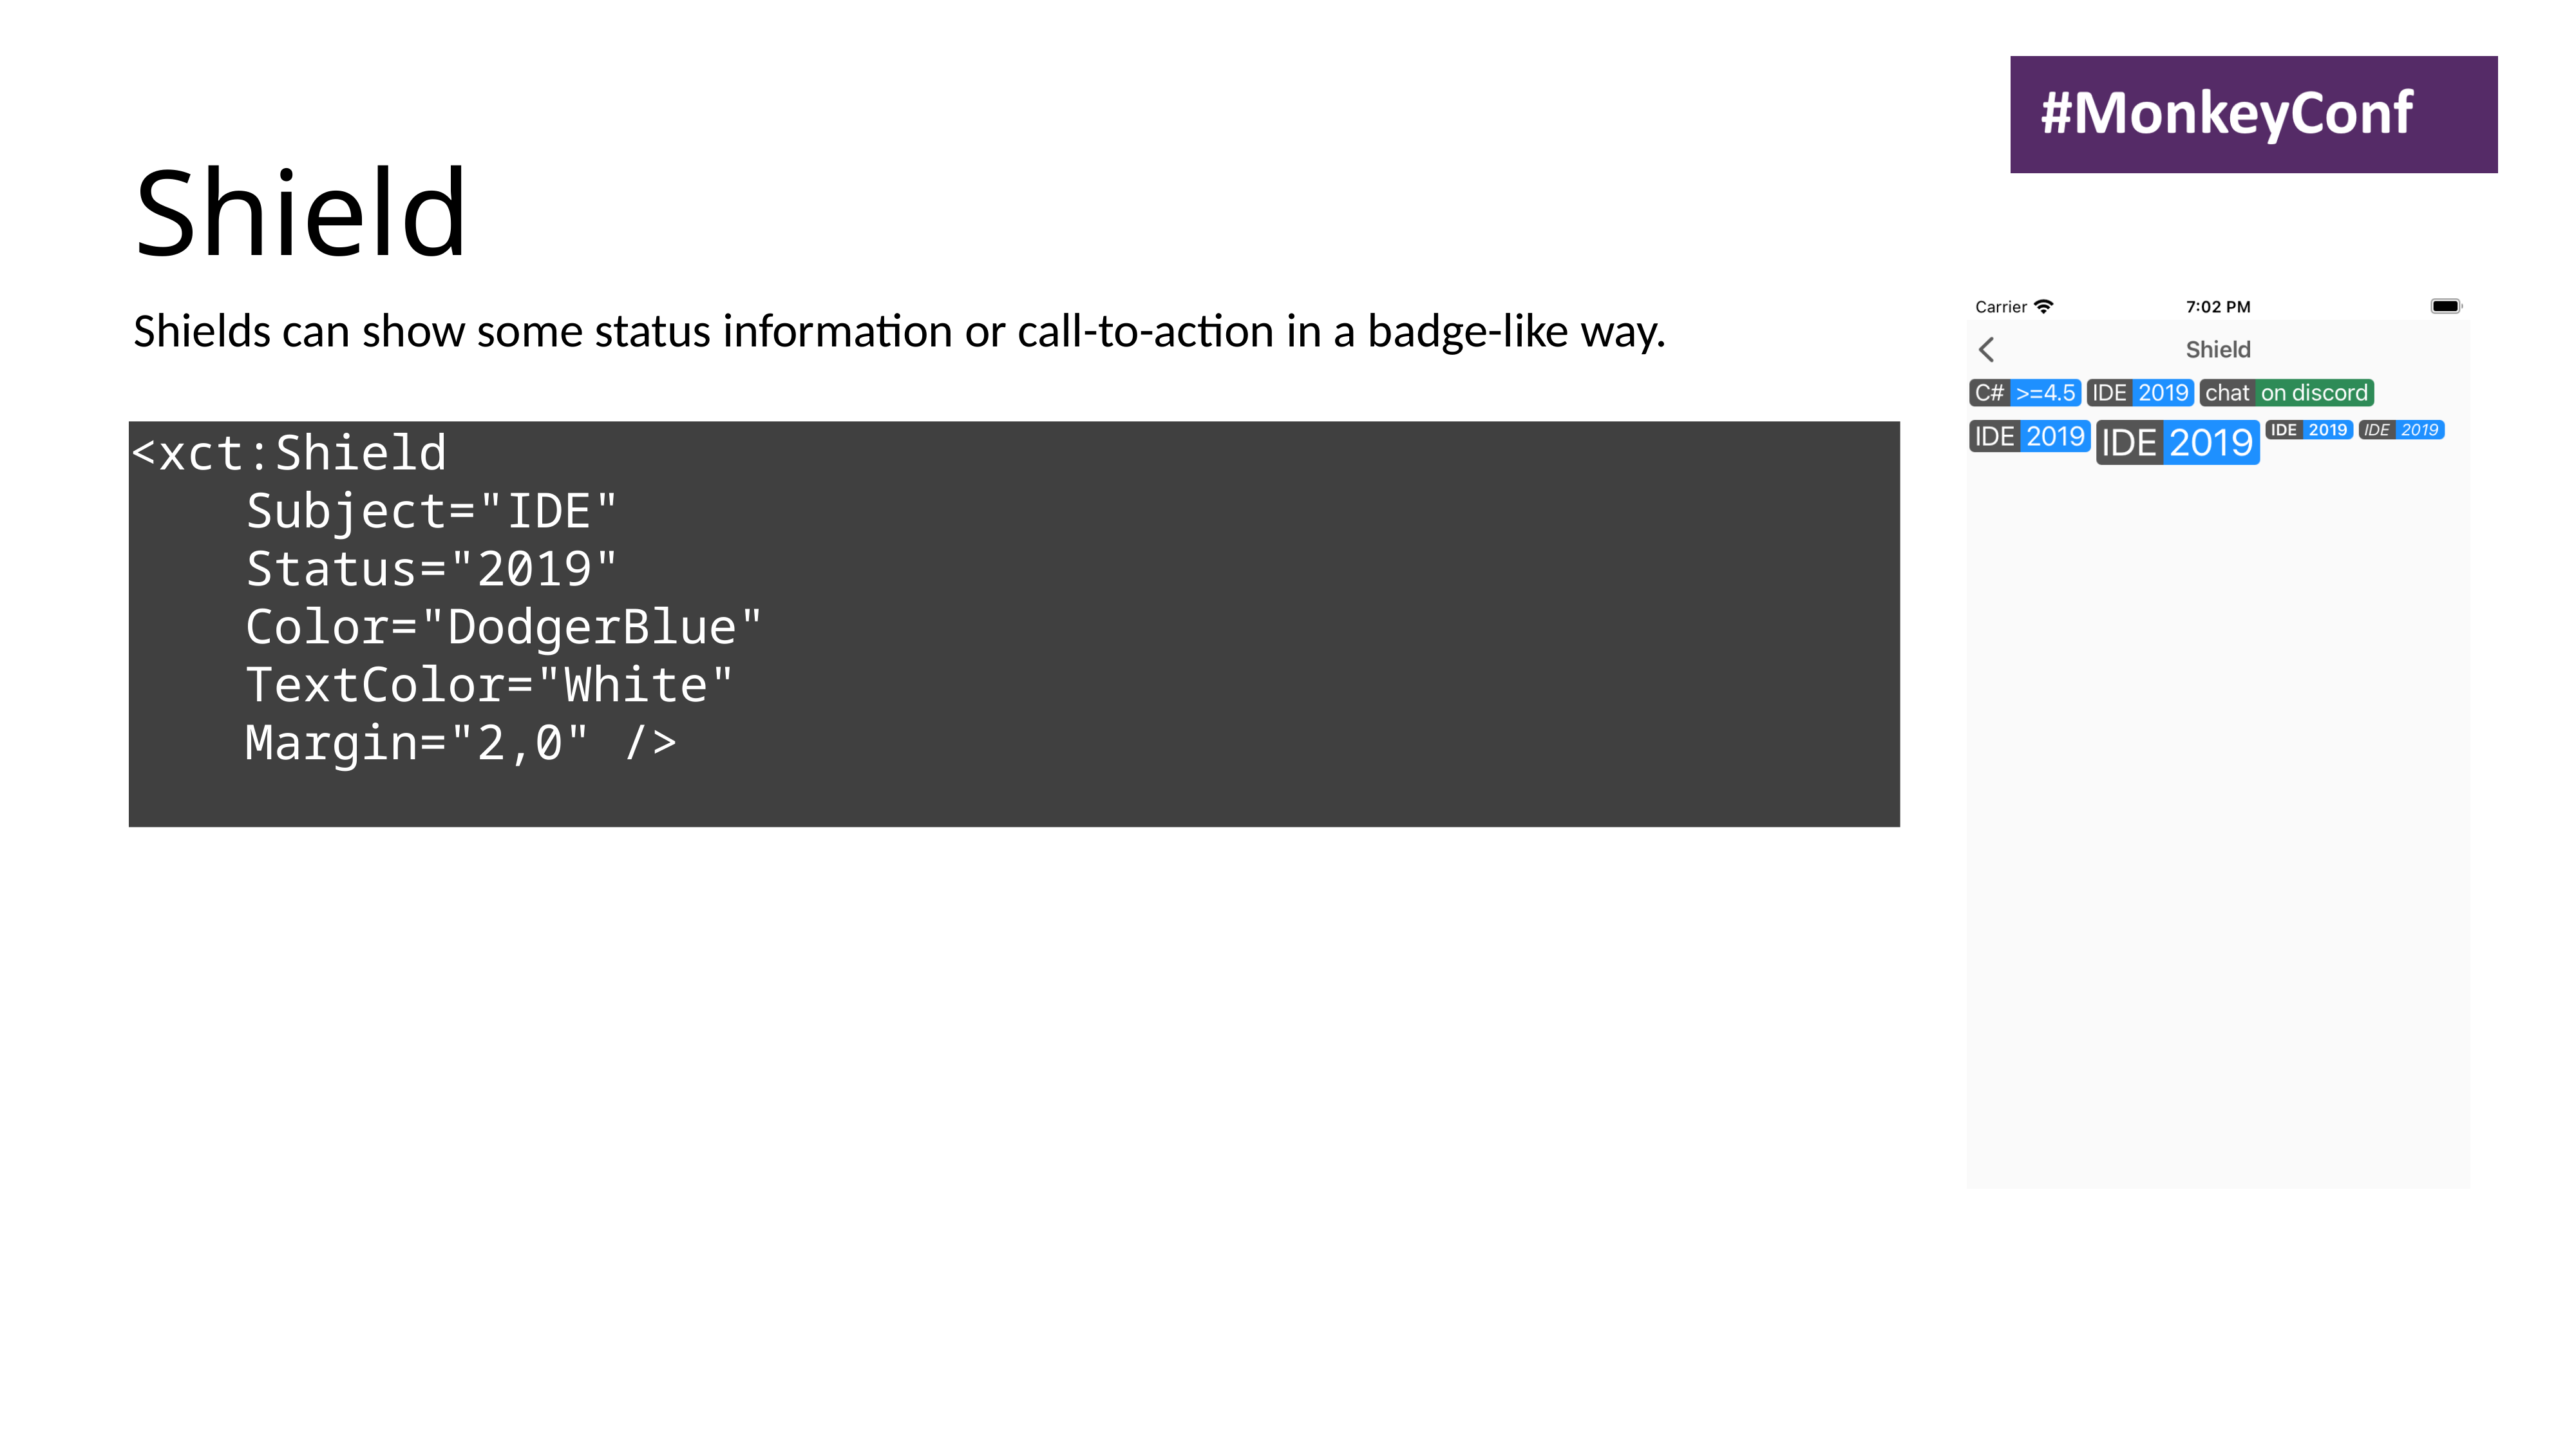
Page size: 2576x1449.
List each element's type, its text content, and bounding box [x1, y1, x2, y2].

text_box Shields can show some status information or call-to-action in a badge-like way. [124, 293, 1905, 361]
picture [2011, 56, 2498, 173]
text_box <xct:Shield Subject="IDE" Status="2019" Color="DodgerBlue" TextColor="White" Margin="2,0" /> [129, 421, 1900, 828]
title Shield [124, 77, 2399, 357]
picture [1967, 293, 2470, 1189]
